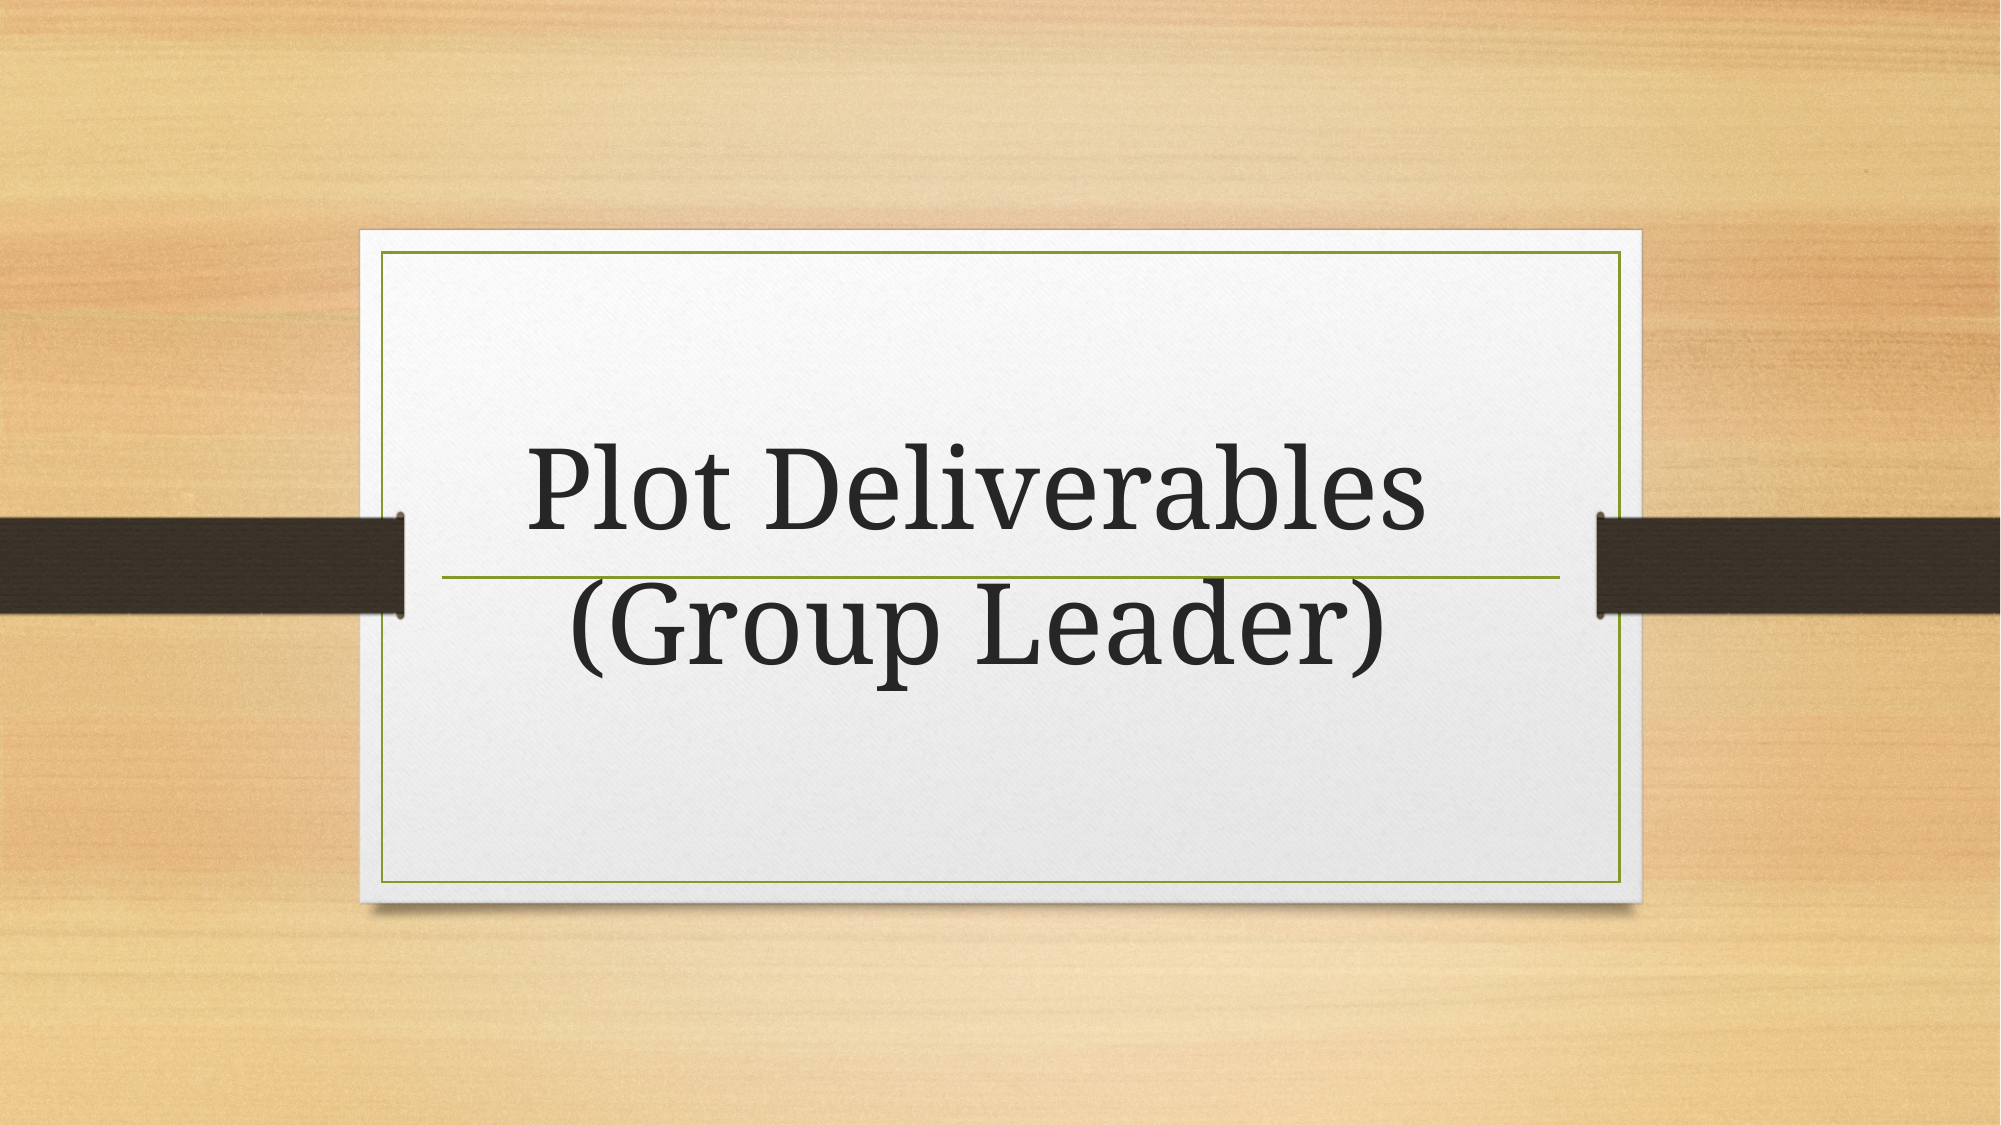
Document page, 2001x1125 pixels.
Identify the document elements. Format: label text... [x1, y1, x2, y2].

title Plot Deliverables (Group Leader) [418, 445, 1537, 695]
picture [0, 0, 2001, 1125]
